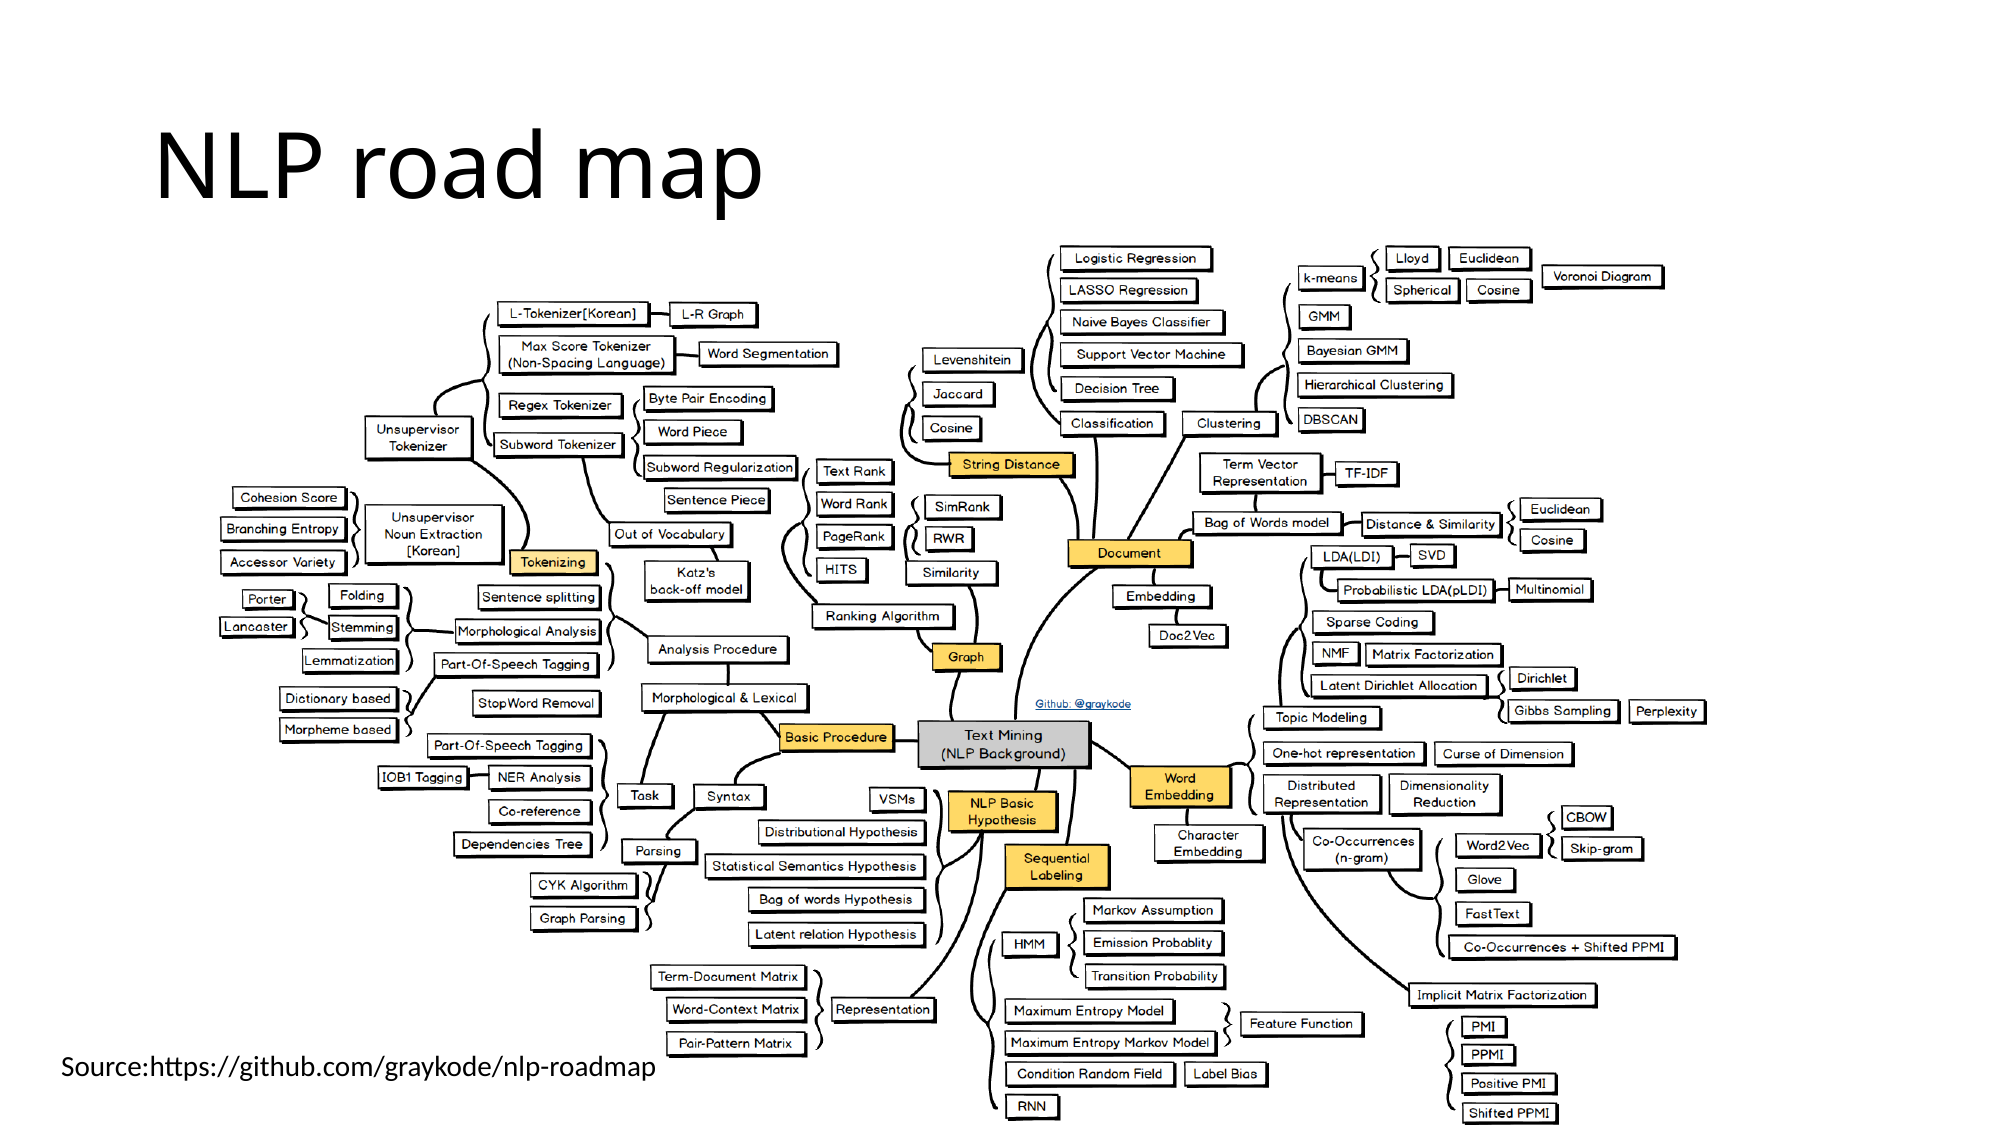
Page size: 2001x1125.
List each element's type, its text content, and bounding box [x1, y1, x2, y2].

text_box Source:https://github.com/graykode/nlp-roadmap [46, 1039, 218, 1090]
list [218, 245, 1707, 1125]
title NLP road map [137, 59, 1863, 278]
